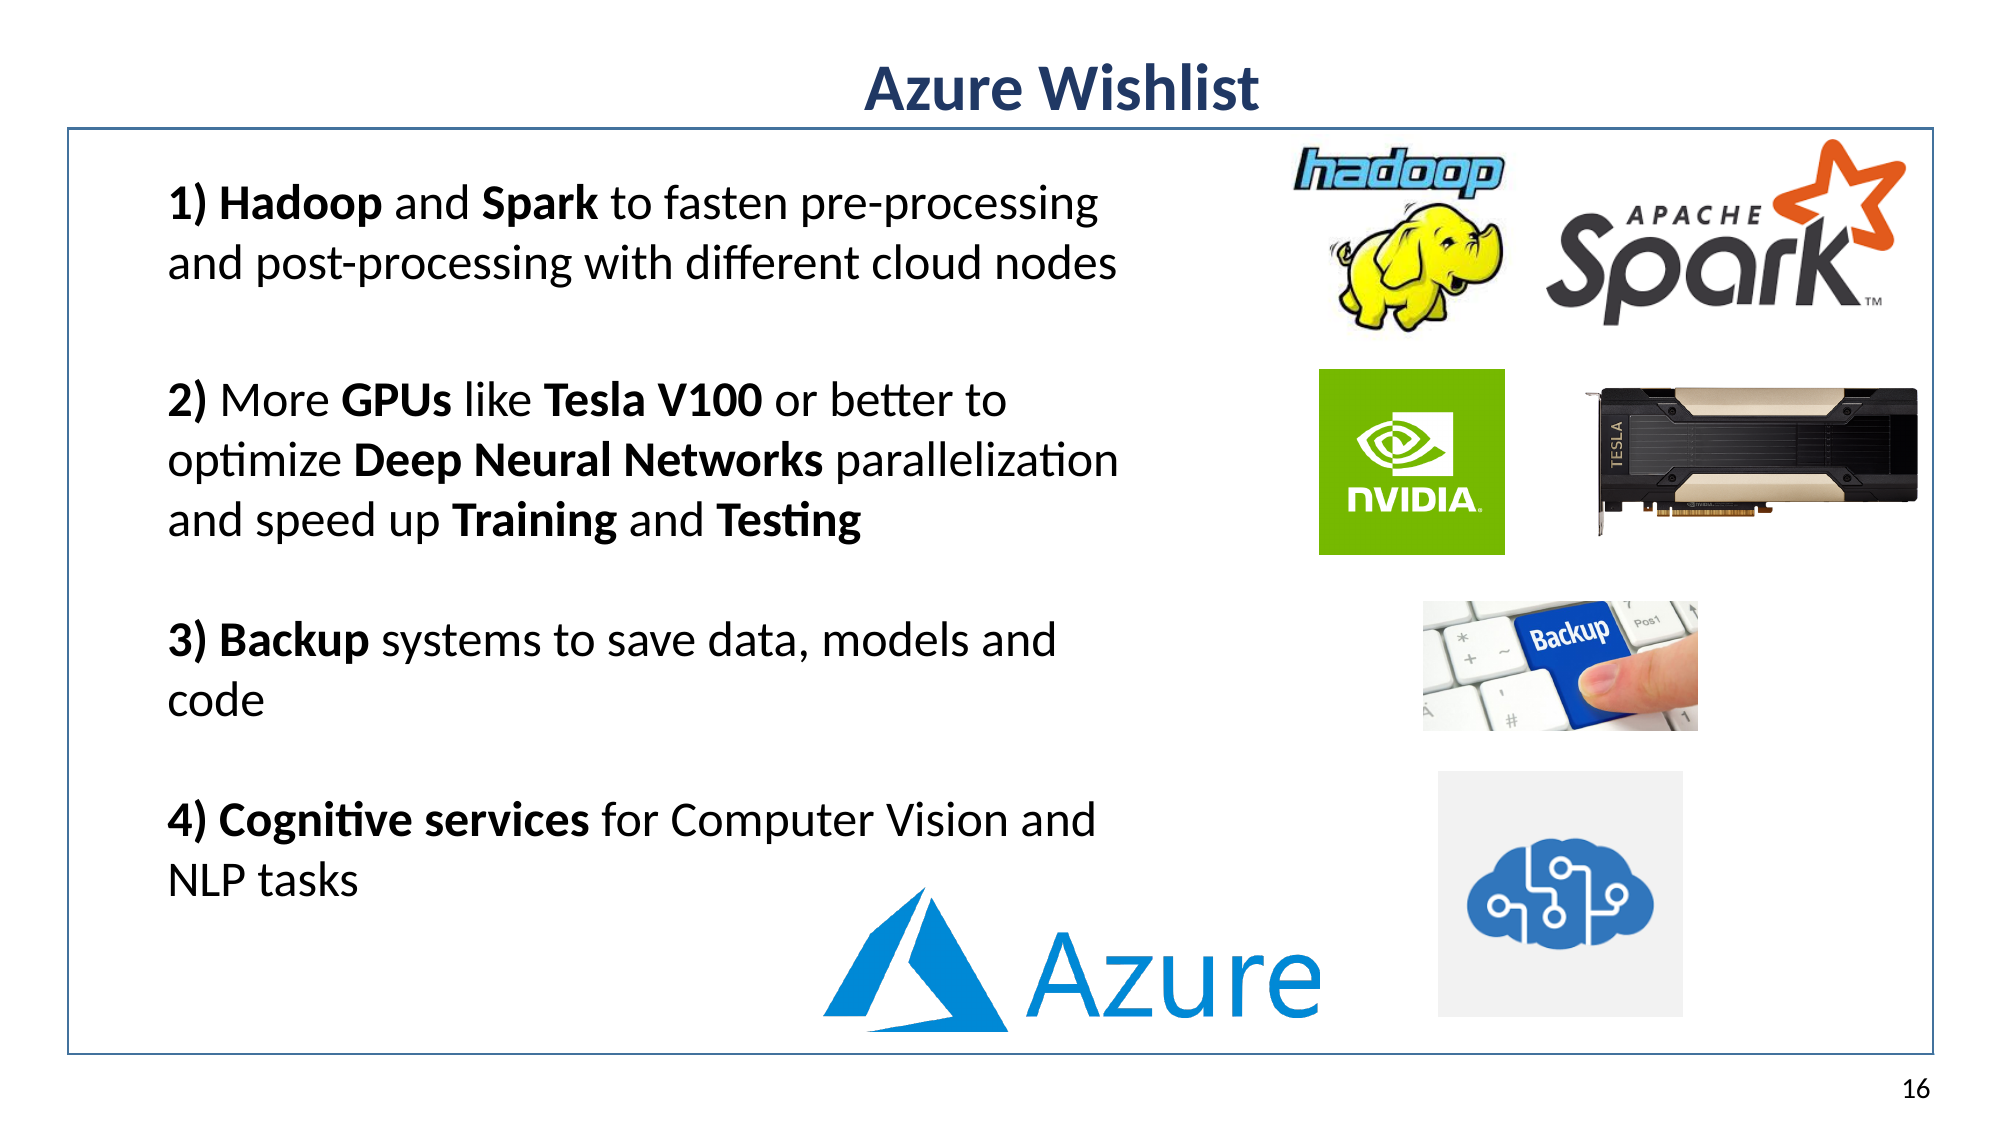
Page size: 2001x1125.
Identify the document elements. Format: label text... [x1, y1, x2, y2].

picture [1560, 354, 1942, 570]
picture [1319, 369, 1505, 555]
picture [1438, 771, 1683, 1017]
text_box Azure Wishlist [130, 35, 1996, 131]
text_box 16 [1886, 1062, 1946, 1112]
text_box [67, 127, 1934, 1055]
picture [823, 887, 1320, 1032]
picture [1254, 134, 1907, 367]
picture [1423, 601, 1698, 732]
